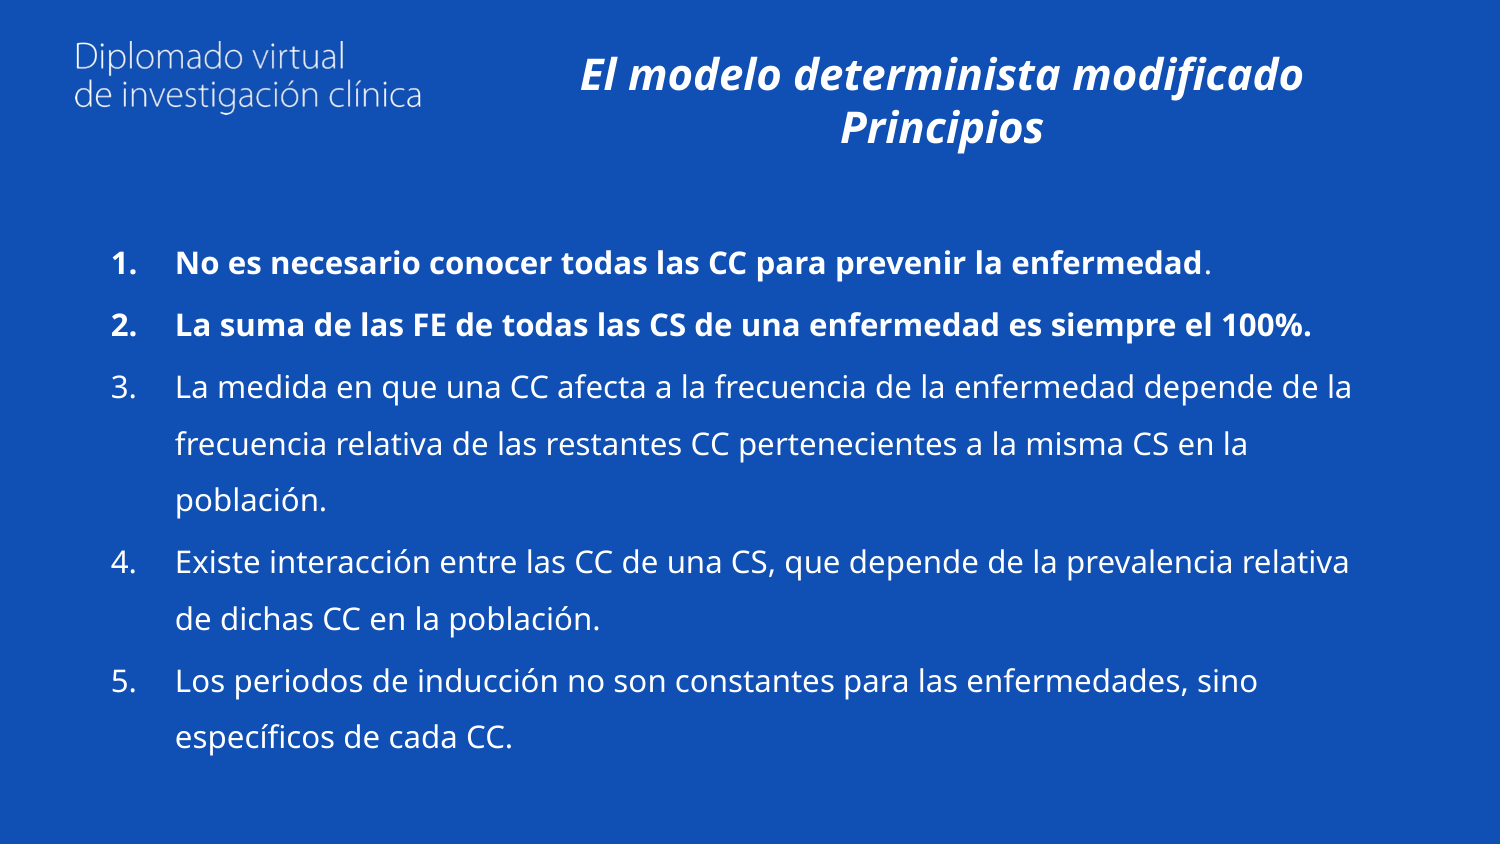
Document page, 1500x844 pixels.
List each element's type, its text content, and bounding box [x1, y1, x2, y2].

list No es necesario conocer todas las CC para prevenir la enfermedad. La suma de las FE de todas las CS de una enfermedad es siempre el 100%. La medida en que una CC afecta a la frecuencia de la enfermedad depende de la frecuencia relativa de las restantes CC pertenecientes a la misma CS en la población. Existe interacción entre las CC de una CS, que depende de la prevalencia relativa de dichas CC en la población. Los periodos de inducción no son constantes para las enfermedades, sino específicos de cada CC. [95, 216, 1378, 774]
title El modelo determinista modificado Principios [507, 29, 1378, 170]
picture [75, 41, 421, 115]
